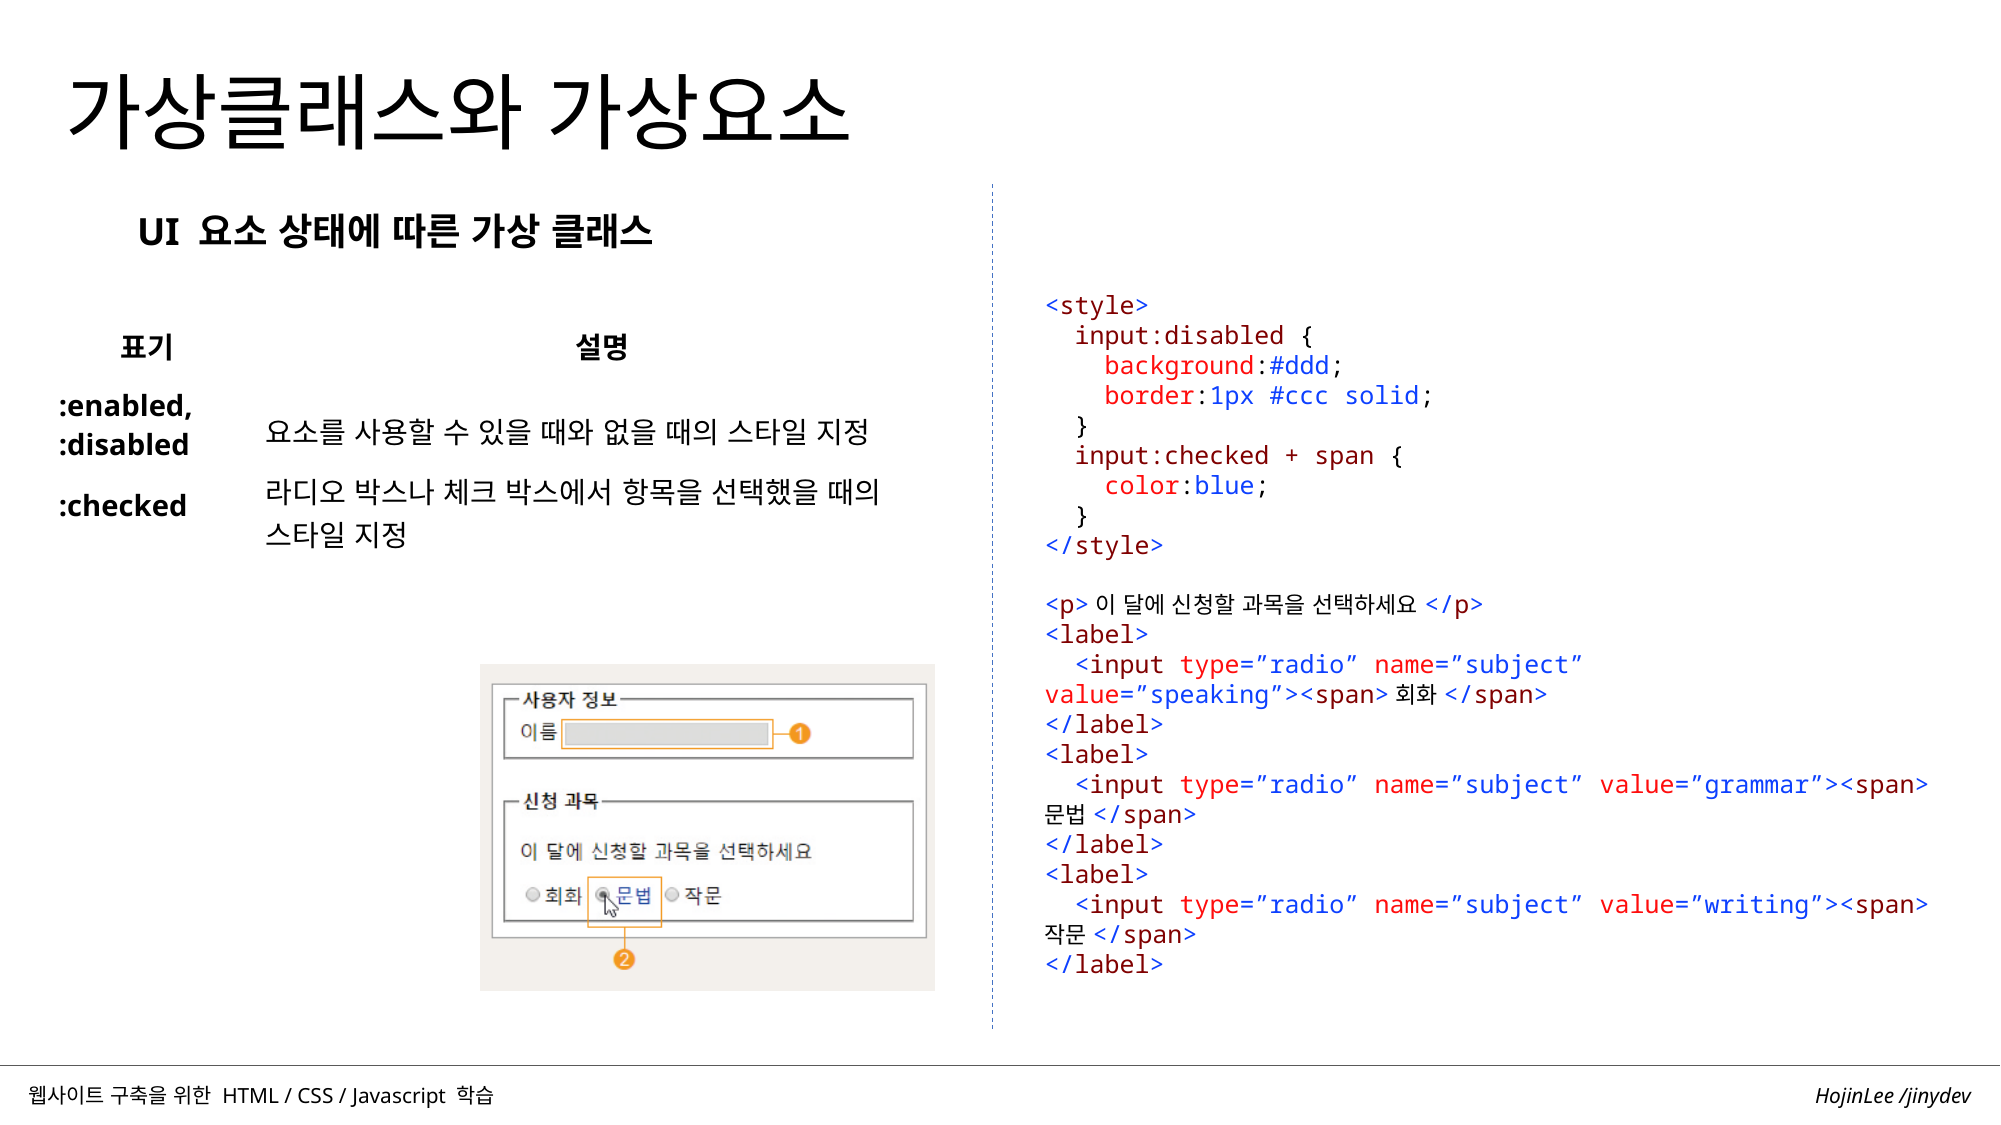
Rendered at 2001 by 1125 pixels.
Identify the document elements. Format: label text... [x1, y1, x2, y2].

table_cell 요소를 사용할 수 있을 때와 없을 때의 스타일 지정 [250, 377, 955, 462]
text_box 웹사이트 구축을 위한 HTML / CSS / Javascript 학습 [14, 1074, 647, 1115]
table_header 설명 [250, 314, 955, 377]
table_cell 라디오 박스나 체크 박스에서 항목을 선택했을 때의 스타일 지정 [250, 462, 955, 547]
text_box HojinLee /jinydev [1522, 1074, 1986, 1115]
picture [480, 664, 935, 991]
text_box UI 요소 상태에 따른 가상 클래스 [122, 201, 956, 261]
text_box <style> input:disabled { background:#ddd; border:1px #ccc solid; } input:checked + span { color:blue; } </style> <p>이 달에 신청할 과목을 선택하세요</p> <label> <input type=”radio” name=”subject” value=”speaking”><span>회화</span> </label> <label> <input type=”radio” name=”subject” value=”grammar”><span>문법</span> </label> <label> <input type=”radio” name=”subject” value=”writing”><span>작문</span> </label> [1029, 282, 1950, 986]
table_cell :checked [44, 462, 250, 547]
text_box 가상클래스와 가상요소 [50, 52, 1051, 168]
table_header 표기 [44, 314, 250, 377]
table_cell :enabled, :disabled [44, 377, 250, 462]
